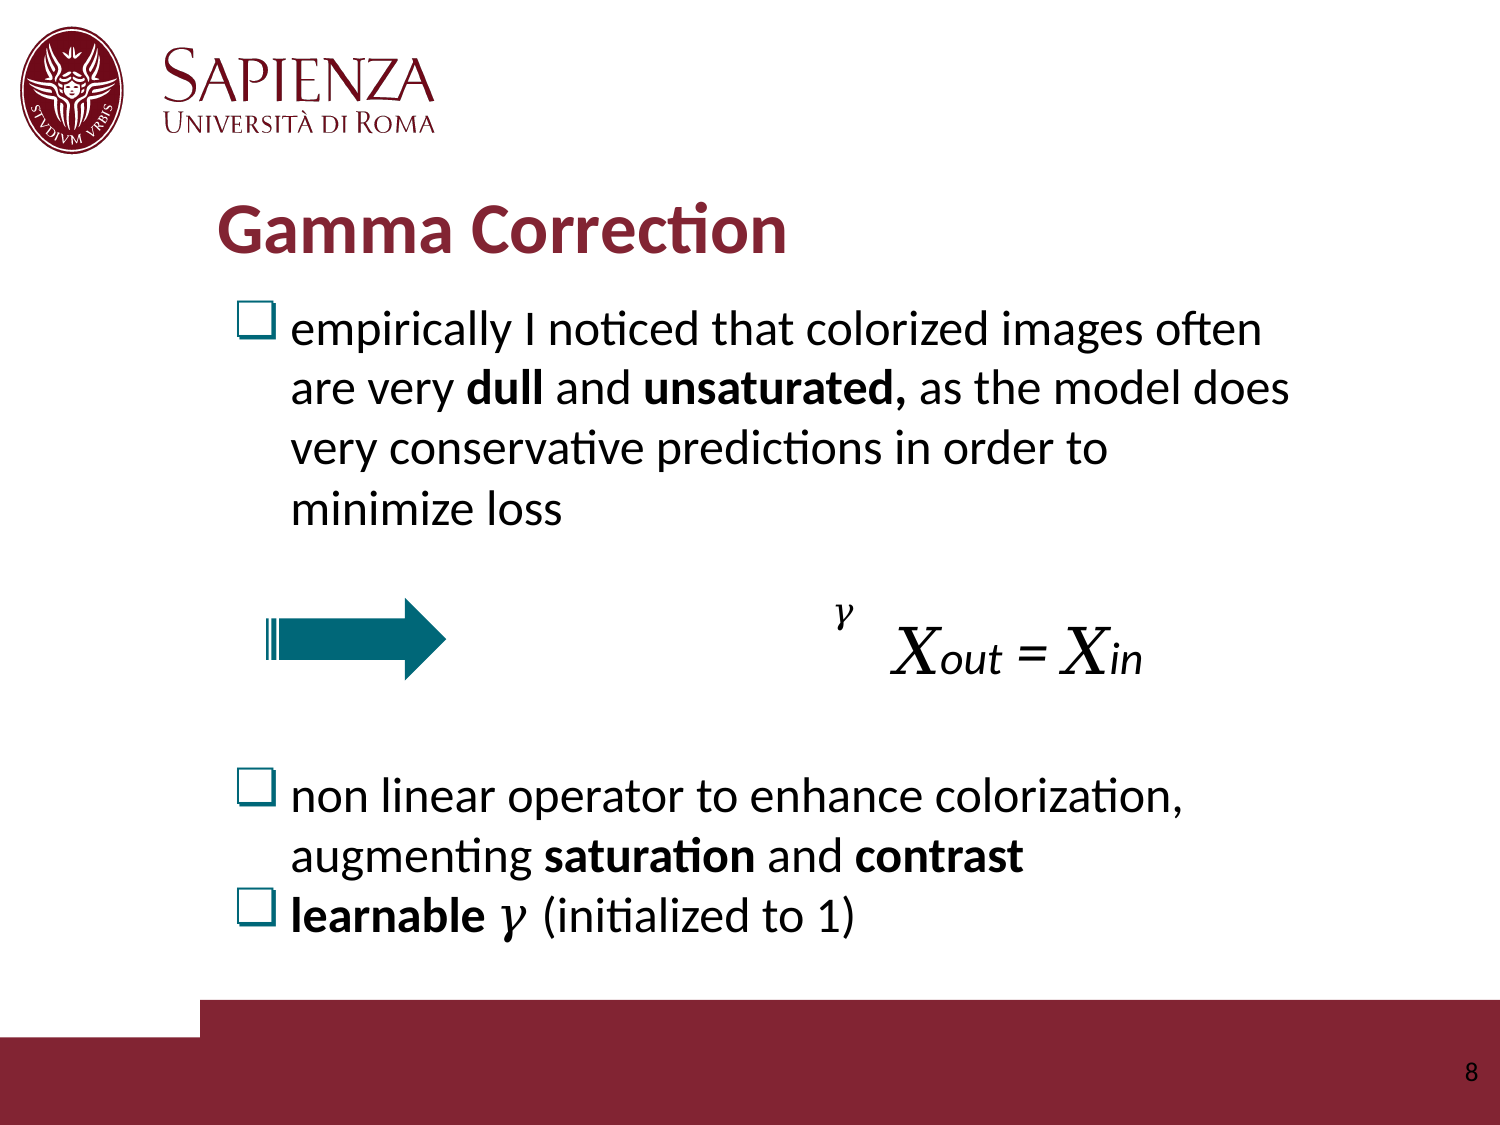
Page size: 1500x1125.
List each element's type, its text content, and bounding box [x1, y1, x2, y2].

slide_number ‹#› [1403, 1038, 1494, 1125]
list empirically I noticed that colorized images often are very dull and unsaturated, as the model does very conservative predictions in order to minimize loss 𝑋out = 𝑋in non linear operator to enhance colorization, augmenting saturation and contrast learnable 𝛾 (initialized to 1) [200, 287, 1313, 963]
text_box [279, 597, 447, 681]
title Gamma Correction [202, 172, 1419, 256]
text_box [271, 618, 277, 660]
text_box 𝛾 [762, 572, 917, 644]
picture [17, 19, 437, 156]
